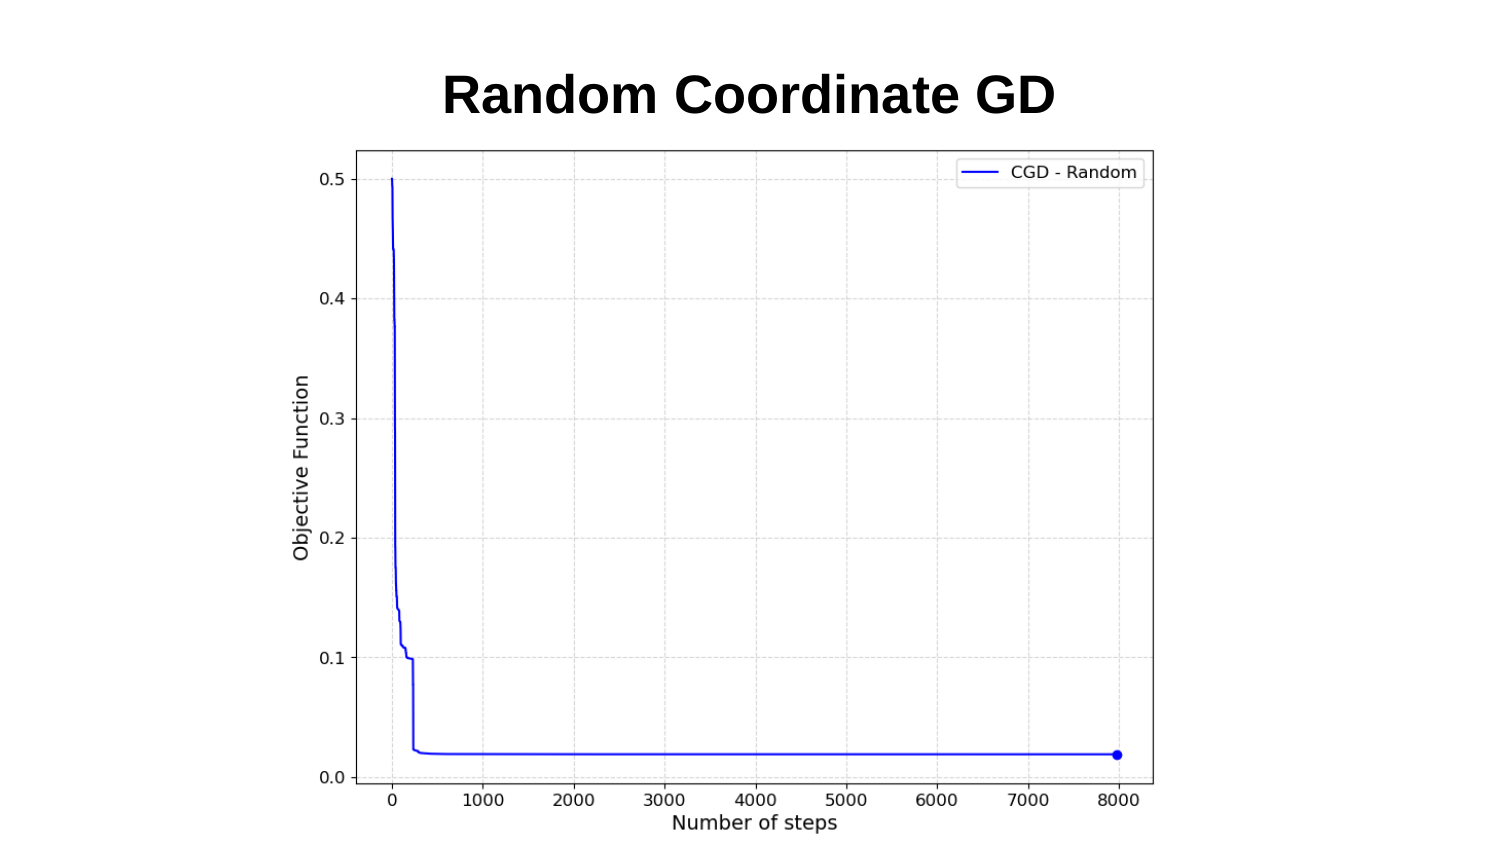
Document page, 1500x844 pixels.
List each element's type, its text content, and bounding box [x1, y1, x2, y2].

title Random Coordinate GD [51, 45, 1449, 140]
picture [283, 139, 1162, 844]
